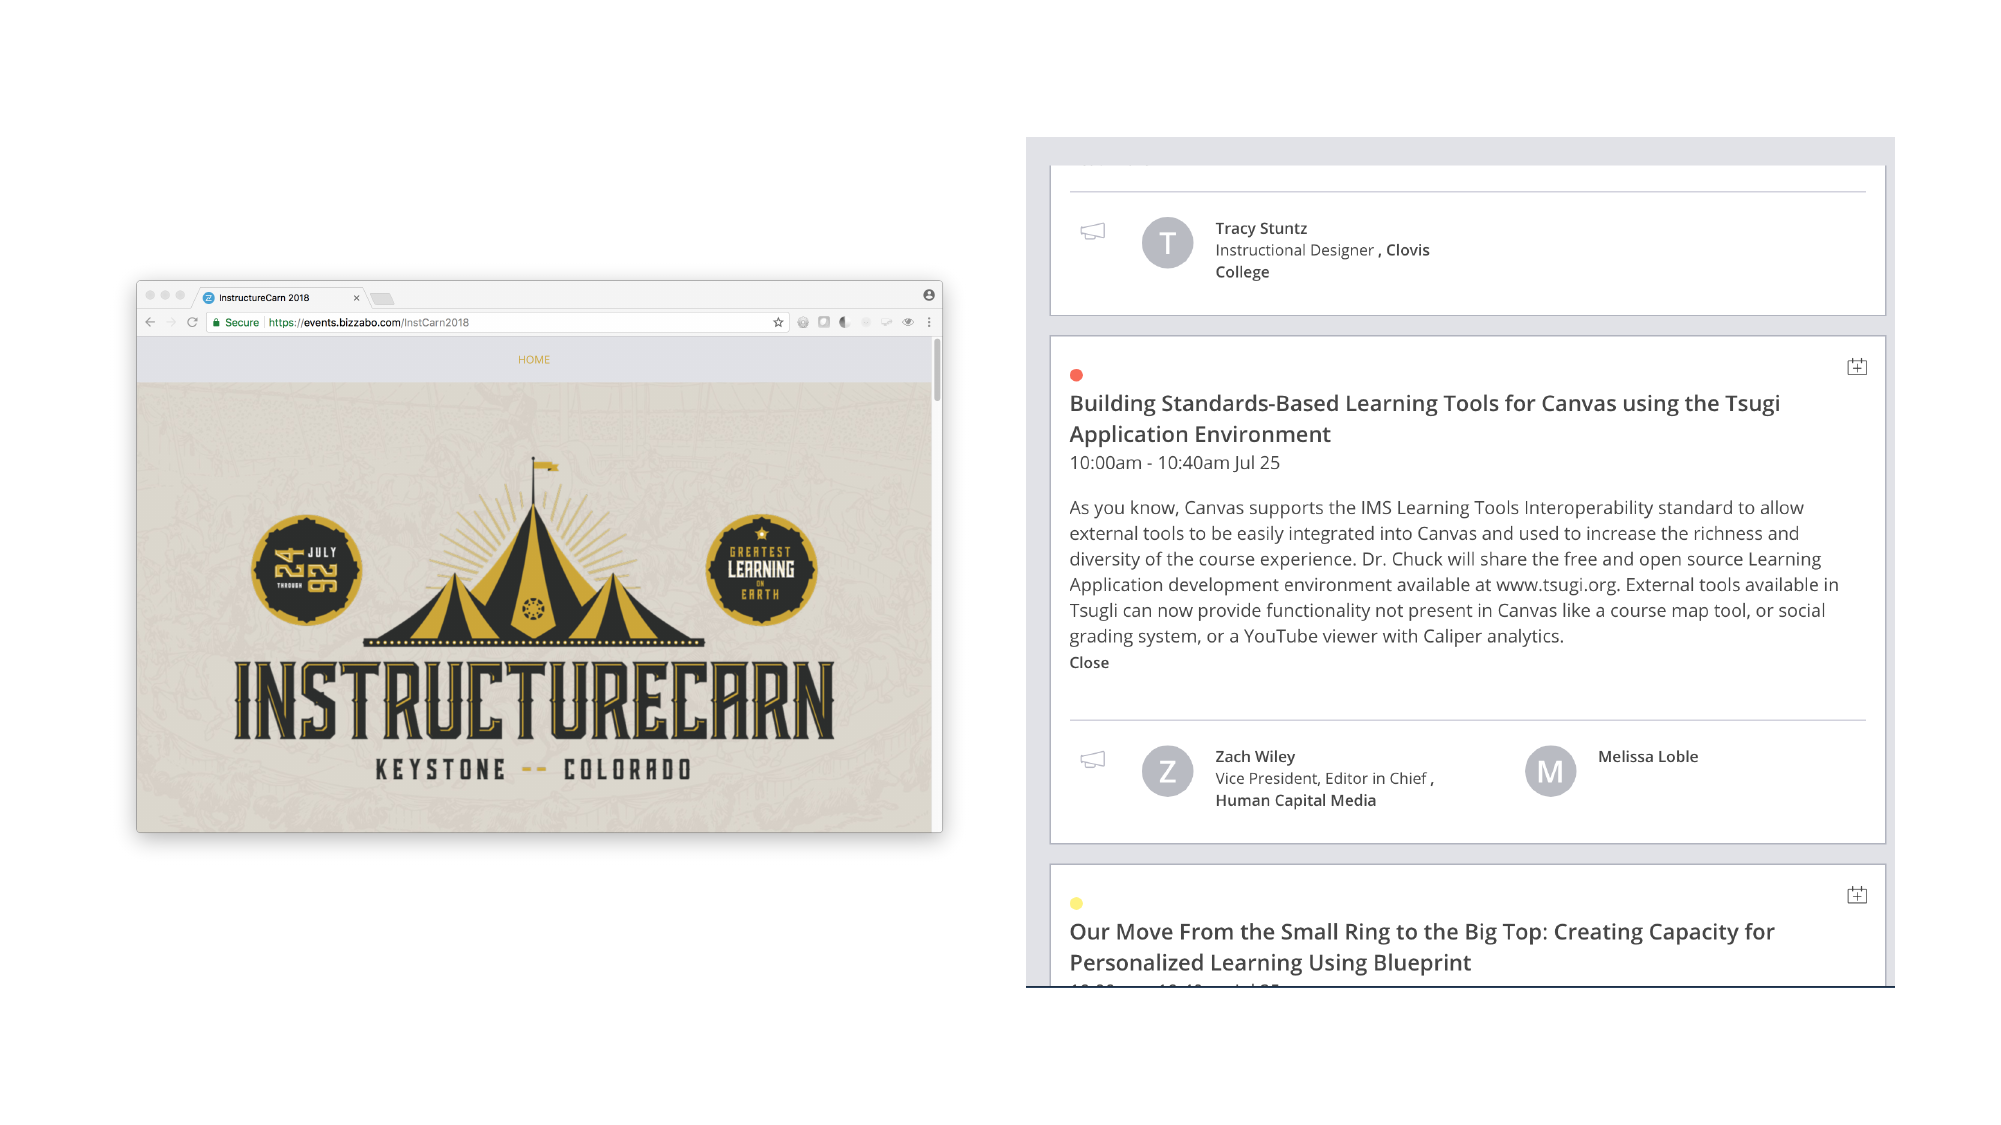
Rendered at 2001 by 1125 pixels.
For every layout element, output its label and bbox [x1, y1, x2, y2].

picture [1026, 137, 1895, 988]
picture [105, 255, 974, 870]
